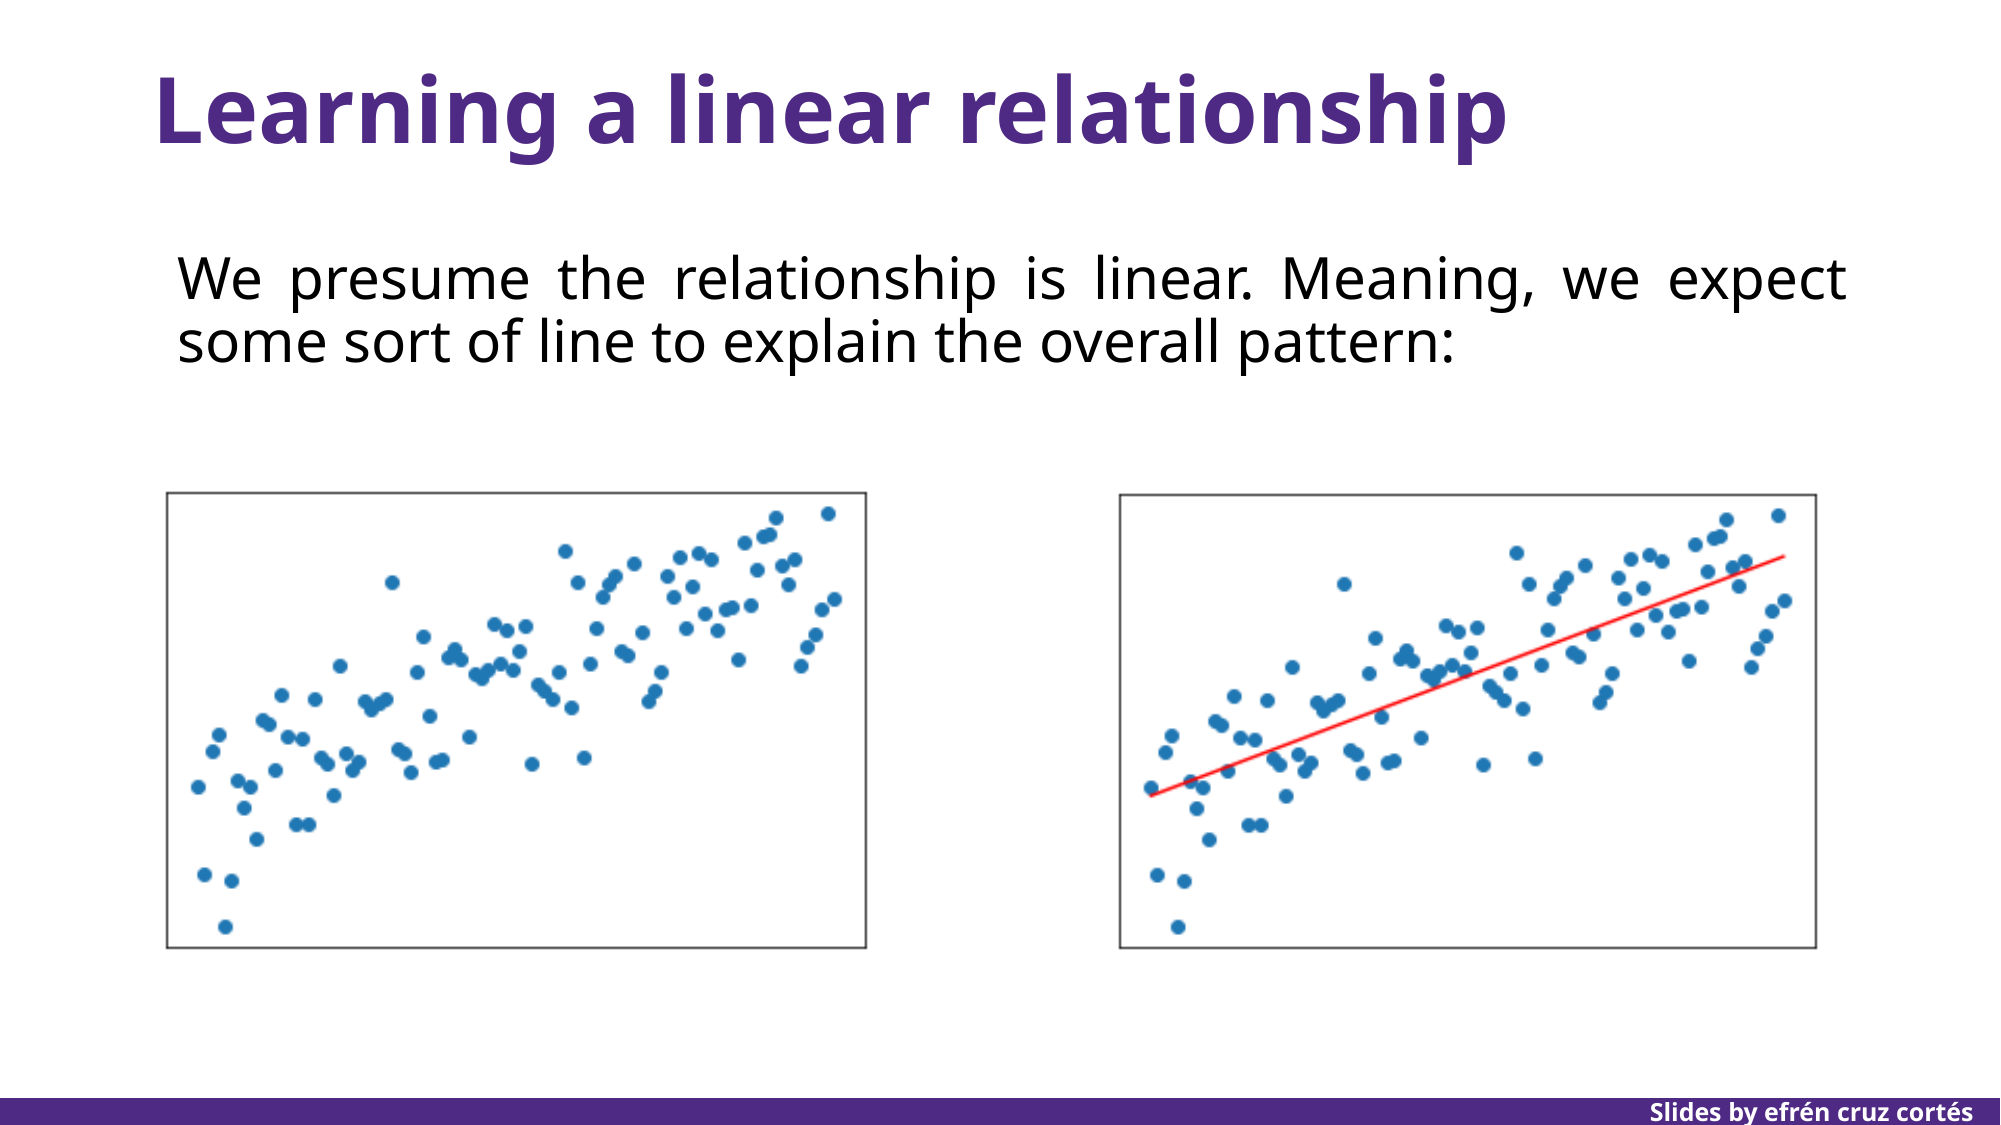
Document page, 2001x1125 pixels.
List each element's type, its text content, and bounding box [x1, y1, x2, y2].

picture [1105, 481, 1830, 962]
list We presume the relationship is linear. Meaning, we expect some sort of line to explain the overall pattern: [137, 241, 1863, 1014]
title Learning a linear relationship [137, 39, 1863, 188]
picture [151, 479, 880, 963]
